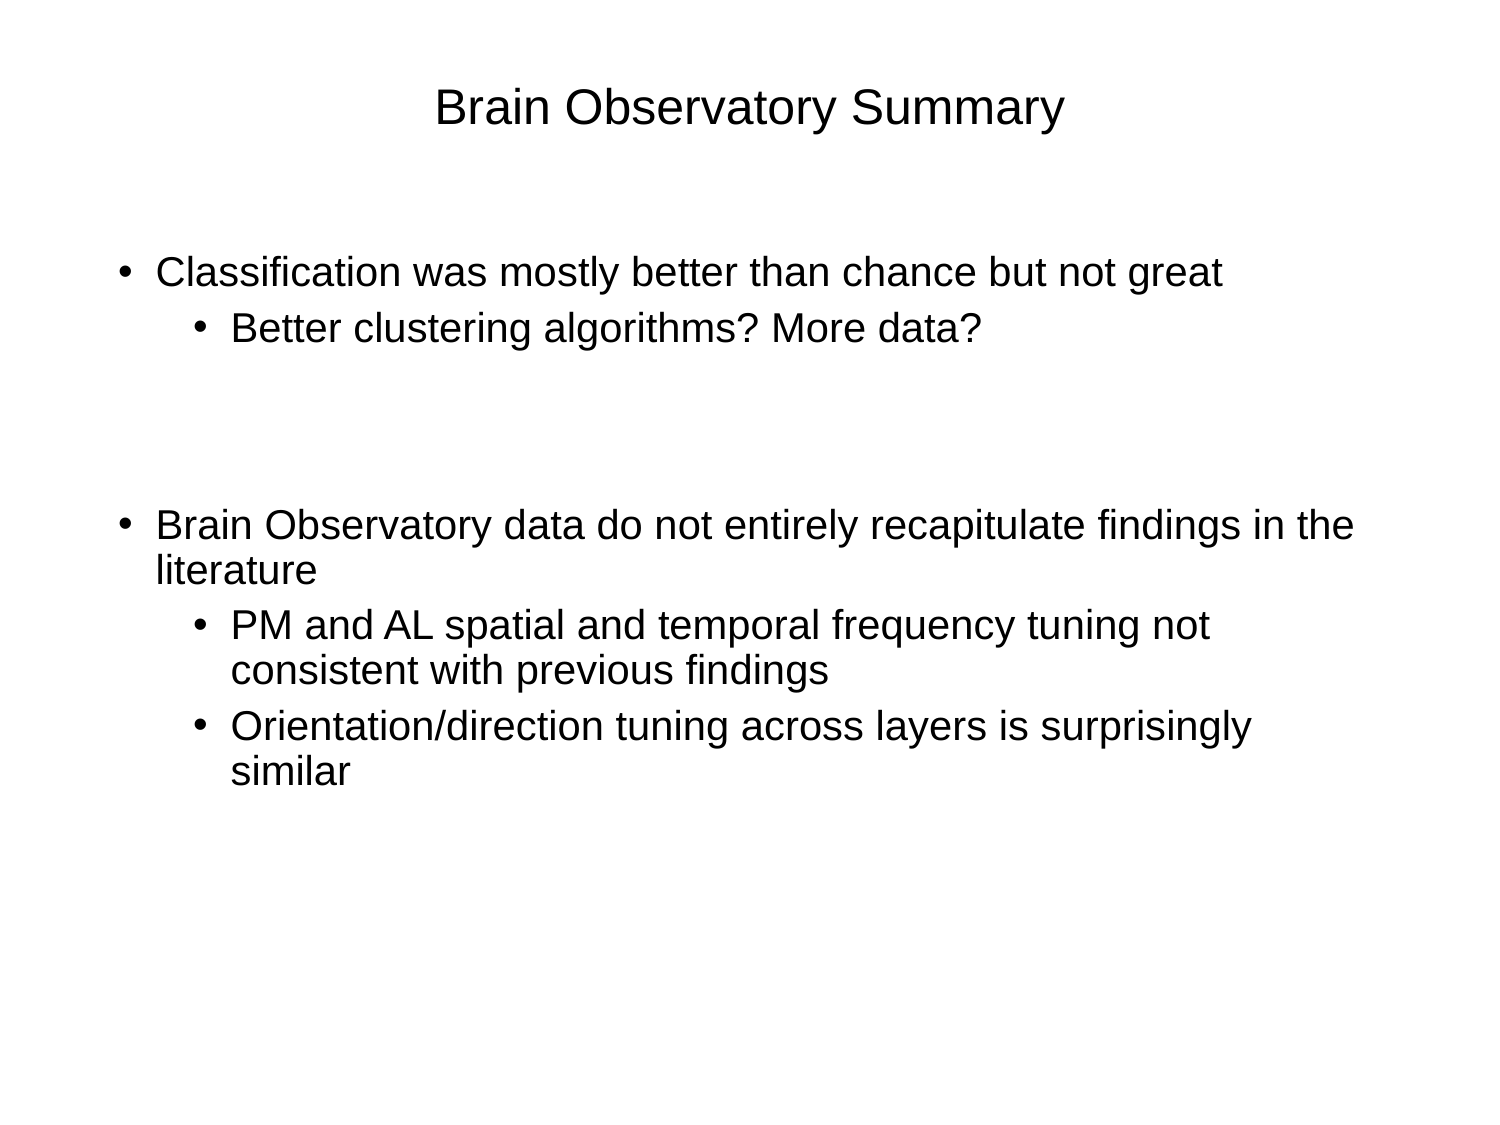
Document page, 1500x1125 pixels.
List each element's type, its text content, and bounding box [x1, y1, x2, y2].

list Classification was mostly better than chance but not great Better clustering algorithms? More data? Brain Observatory data do not entirely recapitulate findings in the literature PM and AL spatial and temporal frequency tuning not consistent with previous findings Orientation/direction tuning across layers is surprisingly similar [103, 243, 1397, 957]
title Brain Observatory Summary [103, 0, 1397, 217]
